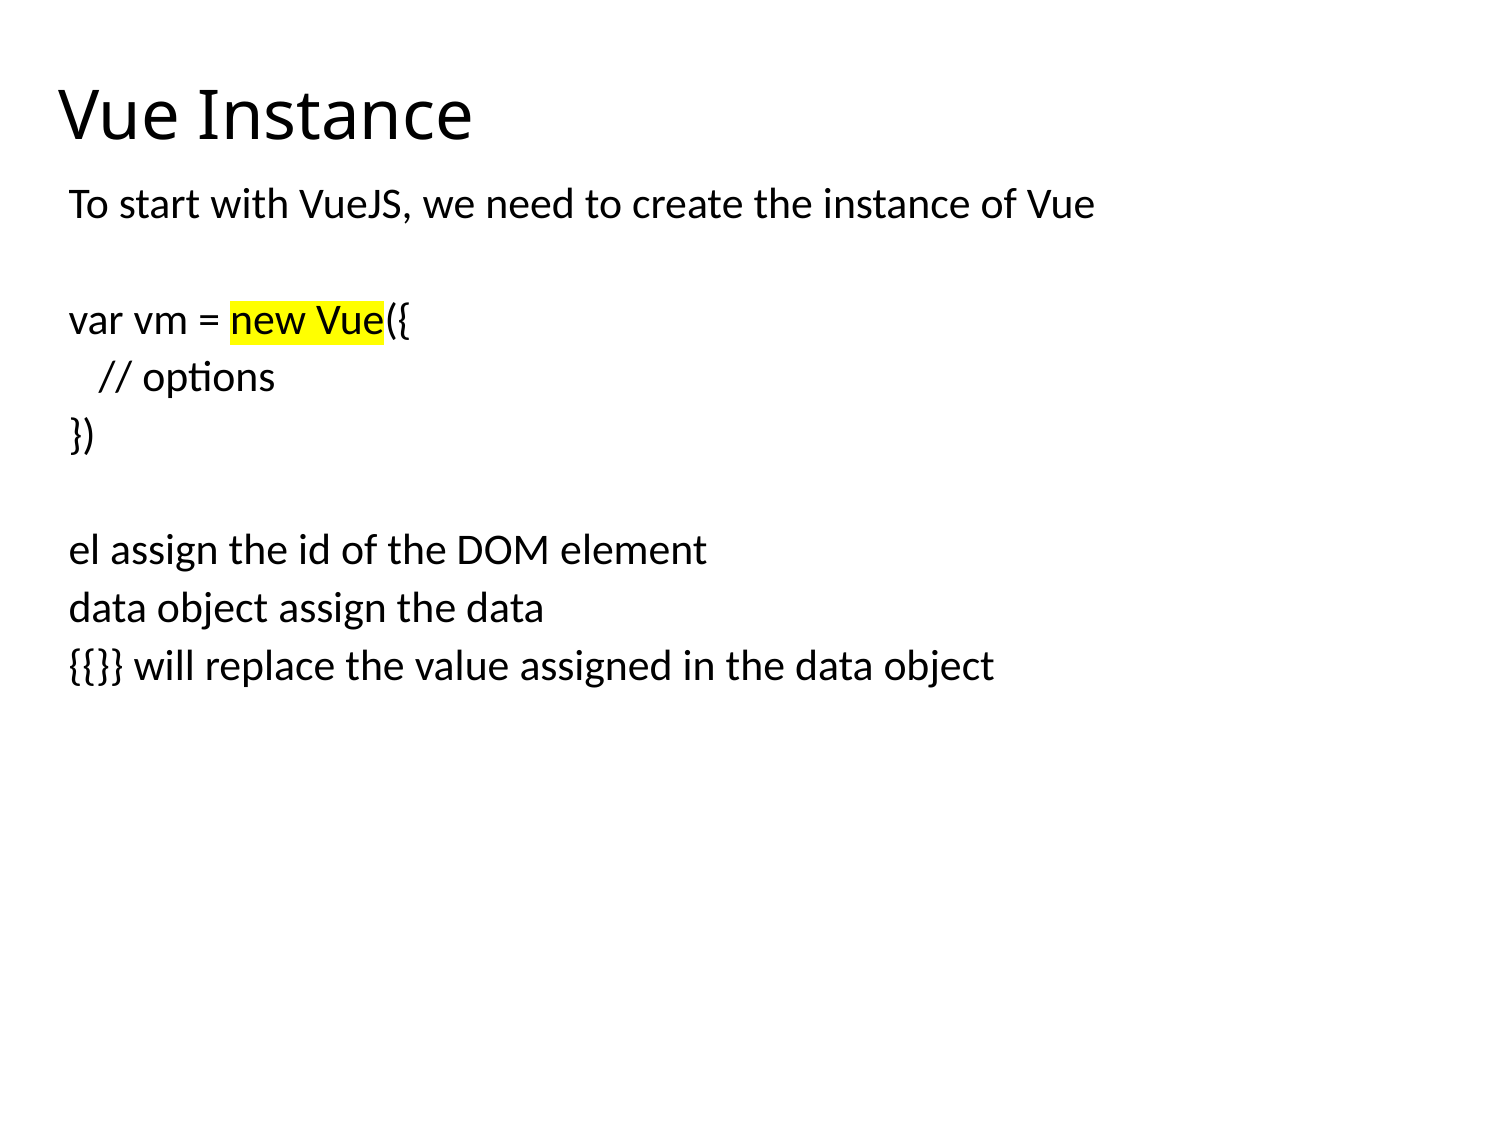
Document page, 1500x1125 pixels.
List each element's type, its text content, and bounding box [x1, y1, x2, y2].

title Vue Instance [43, 61, 1349, 174]
list To start with VueJS, we need to create the instance of Vue var vm = new Vue({ // options }) el assign the id of the DOM element data object assign the data {{}} will replace the value assigned in the data object [53, 173, 1488, 1125]
